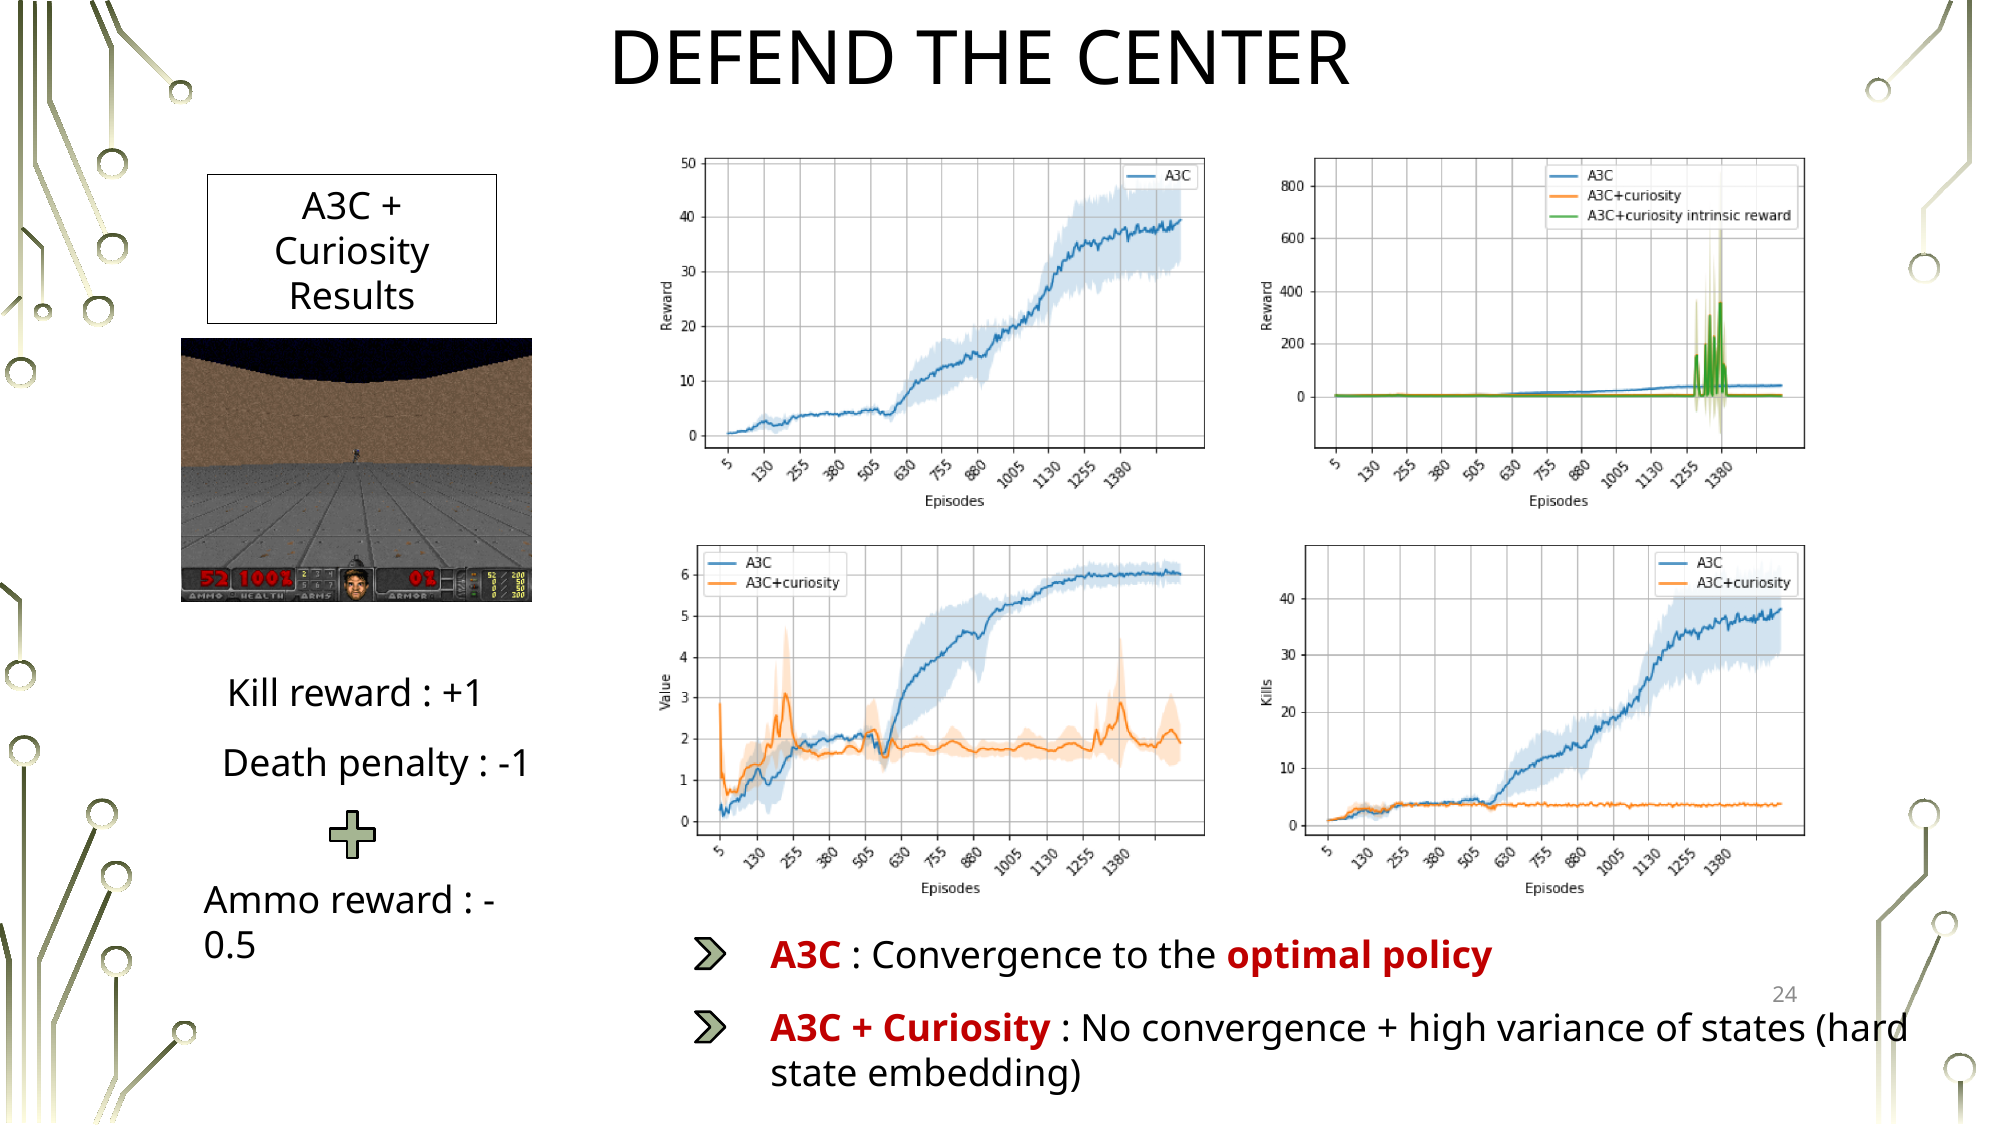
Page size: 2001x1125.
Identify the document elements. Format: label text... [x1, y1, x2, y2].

text_box [329, 810, 376, 859]
text_box DEFEND THE CENTER [167, 0, 1793, 182]
text_box A3C + Curiosity : No convergence + high variance of states (hard state embedding) [755, 996, 1933, 1102]
text_box A3C : Convergence to the optimal policy [755, 923, 1933, 983]
slide_number 23 [1685, 965, 1813, 1025]
picture [635, 140, 1833, 908]
text_box [694, 1010, 727, 1044]
picture [181, 338, 532, 602]
text_box A3C + Curiosity Results [207, 174, 497, 324]
text_box Kill reward : +1 [212, 661, 584, 722]
text_box Ammo reward : -0.5 [188, 868, 561, 974]
text_box [694, 937, 727, 971]
text_box Death penalty : -1 [207, 731, 579, 792]
